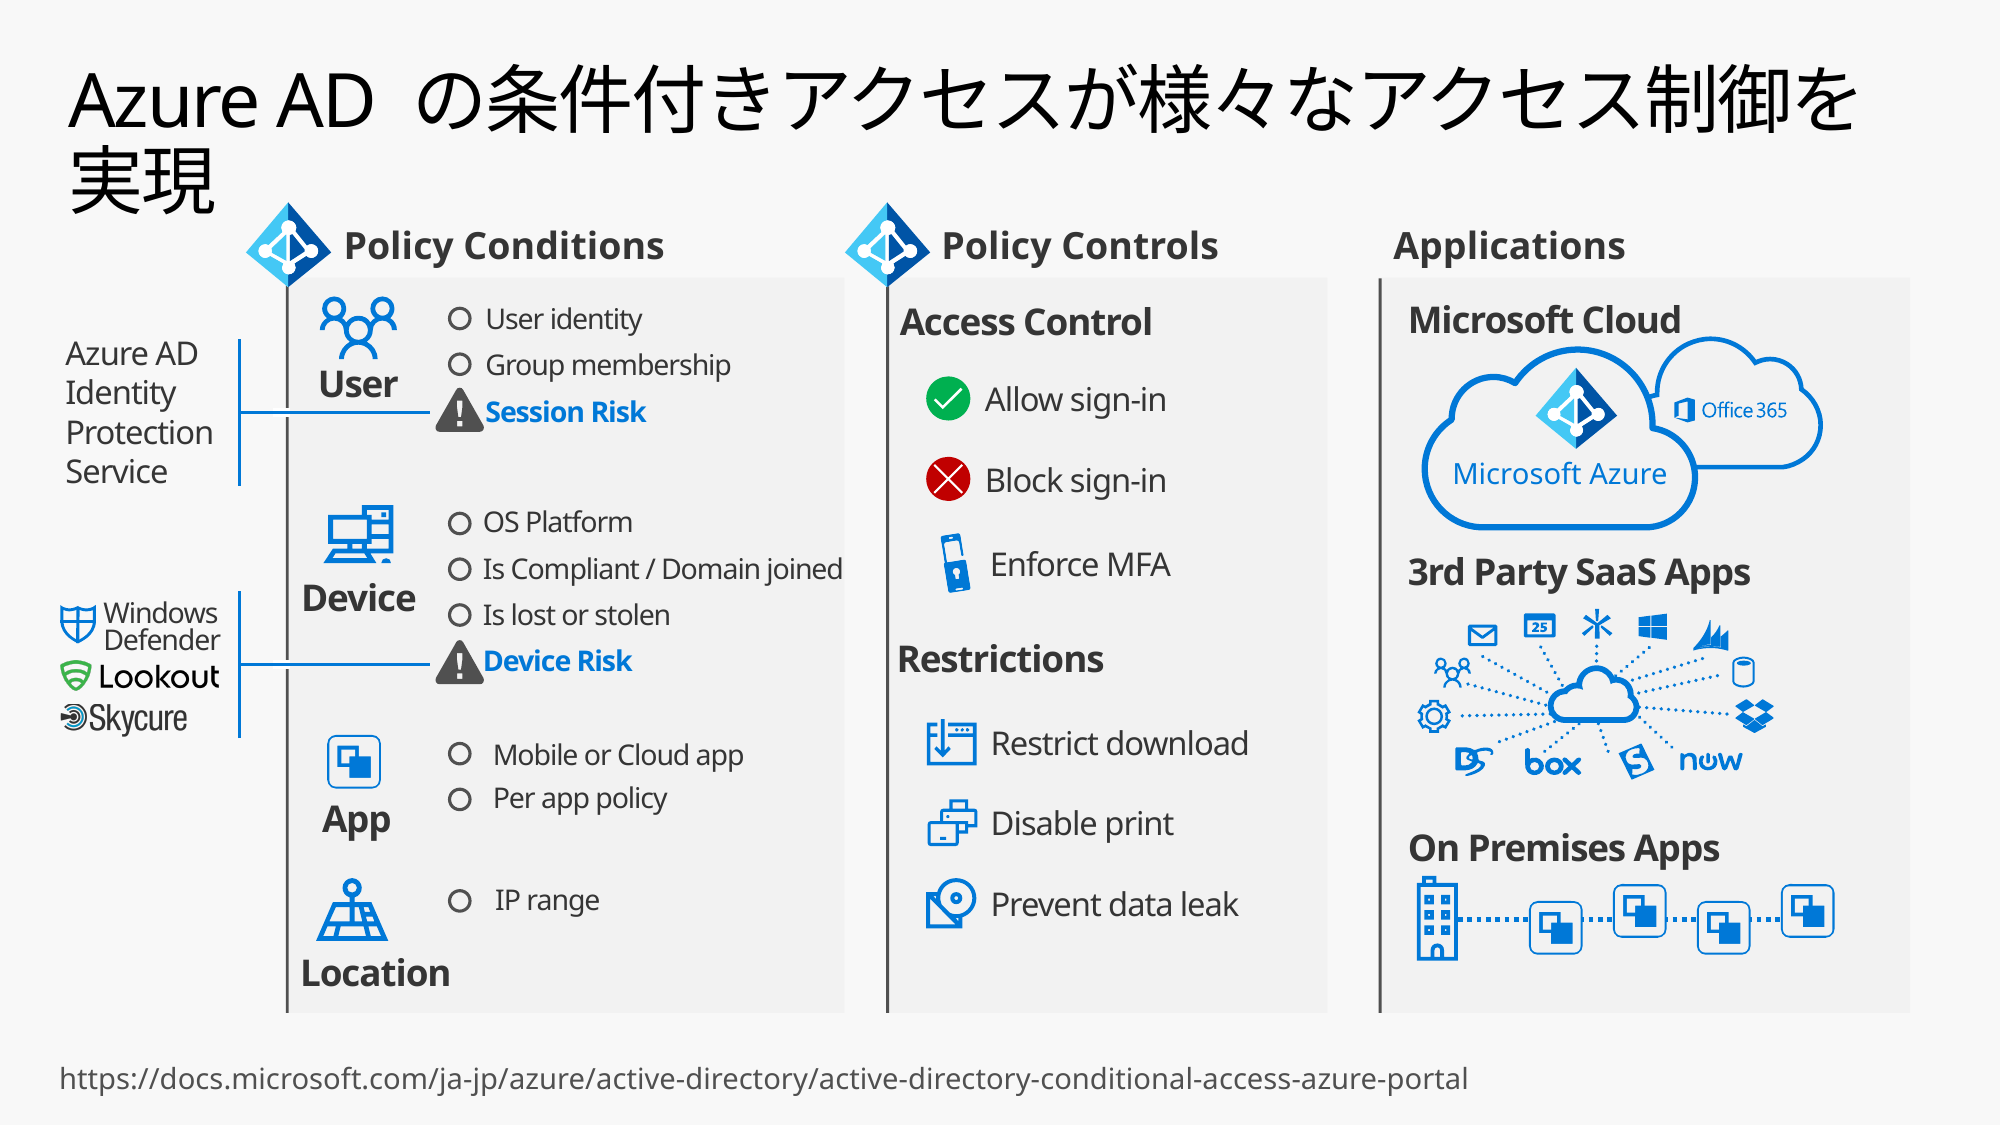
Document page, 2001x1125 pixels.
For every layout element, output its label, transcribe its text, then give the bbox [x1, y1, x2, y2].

text_box [1000, 196, 1362, 276]
text_box Applications [1378, 214, 1830, 275]
title Azure AD の条件付きアクセスが様々なアクセス制御を実現 [44, 47, 1957, 196]
picture [245, 201, 332, 288]
text_box https://docs.microsoft.com/ja-jp/azure/active-directory/active-directory-conditional-access-azure-portal [28, 1040, 1709, 1125]
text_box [57, 325, 430, 500]
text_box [1378, 277, 1911, 1014]
picture [844, 201, 931, 288]
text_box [285, 277, 846, 1014]
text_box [885, 277, 1328, 1014]
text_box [60, 590, 430, 739]
text_box Policy Controls [931, 214, 1256, 275]
text_box Policy Conditions [332, 214, 780, 275]
